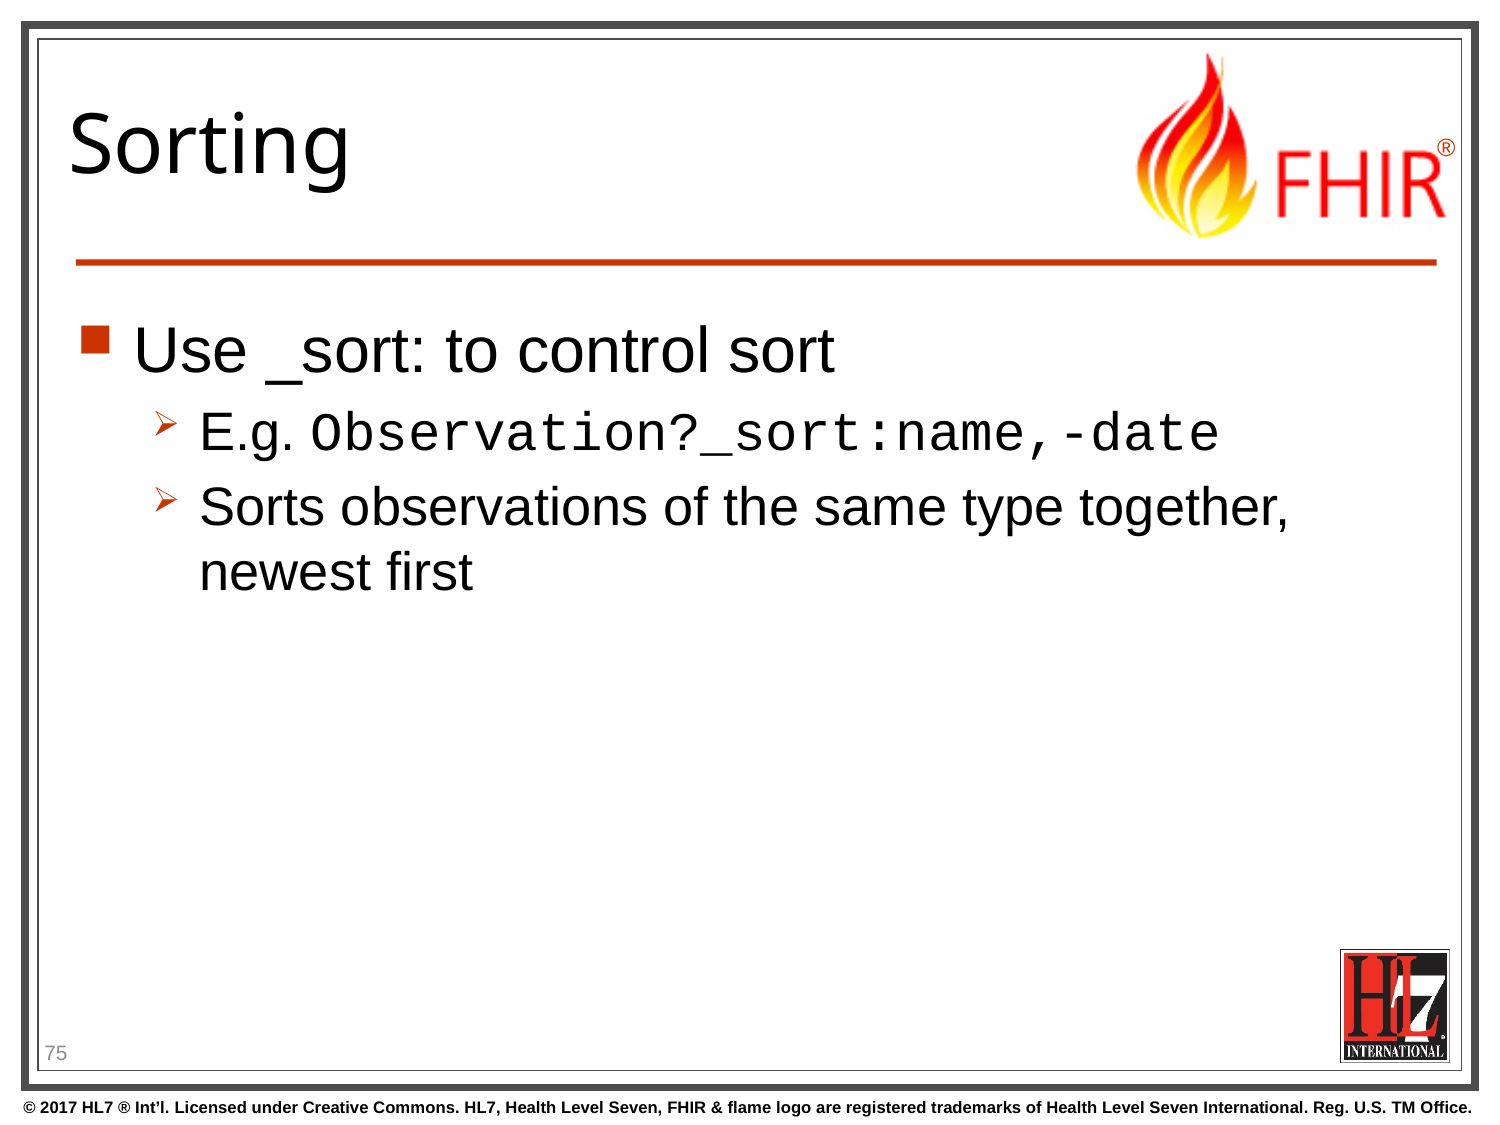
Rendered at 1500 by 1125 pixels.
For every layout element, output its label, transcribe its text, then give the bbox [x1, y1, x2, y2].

slide_number 75 [29, 1034, 148, 1071]
picture [1124, 42, 1458, 249]
picture [1340, 949, 1450, 1063]
title Sorting [53, 54, 1128, 244]
list Use _sort: to control sort E.g. Observation?_sort:name,-date Sorts observations of the same type together, newest first [62, 299, 1438, 1059]
